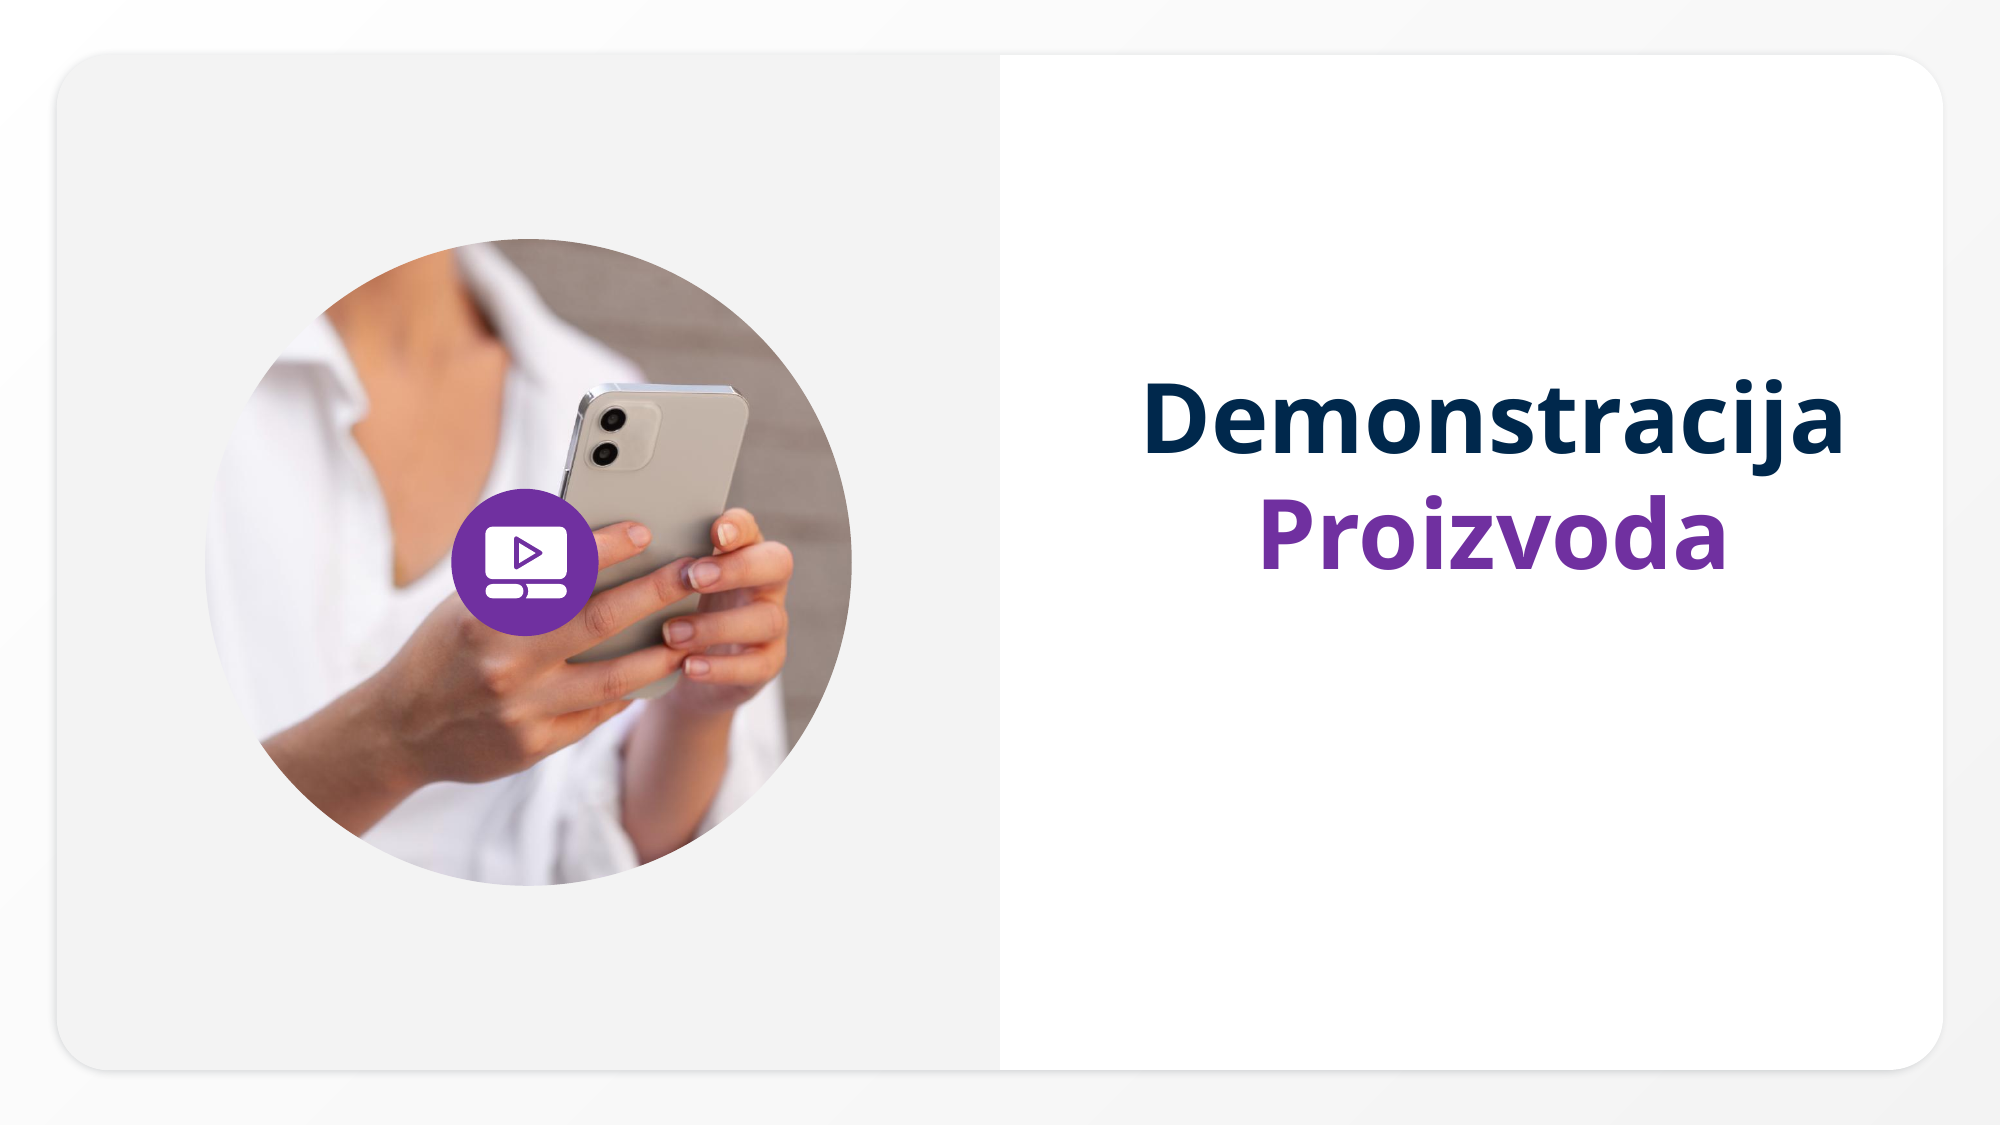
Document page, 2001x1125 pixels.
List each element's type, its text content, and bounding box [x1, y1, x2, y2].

subtitle Demonstracija Proizvoda [1117, 335, 1871, 610]
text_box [482, 526, 568, 599]
picture [204, 238, 852, 887]
